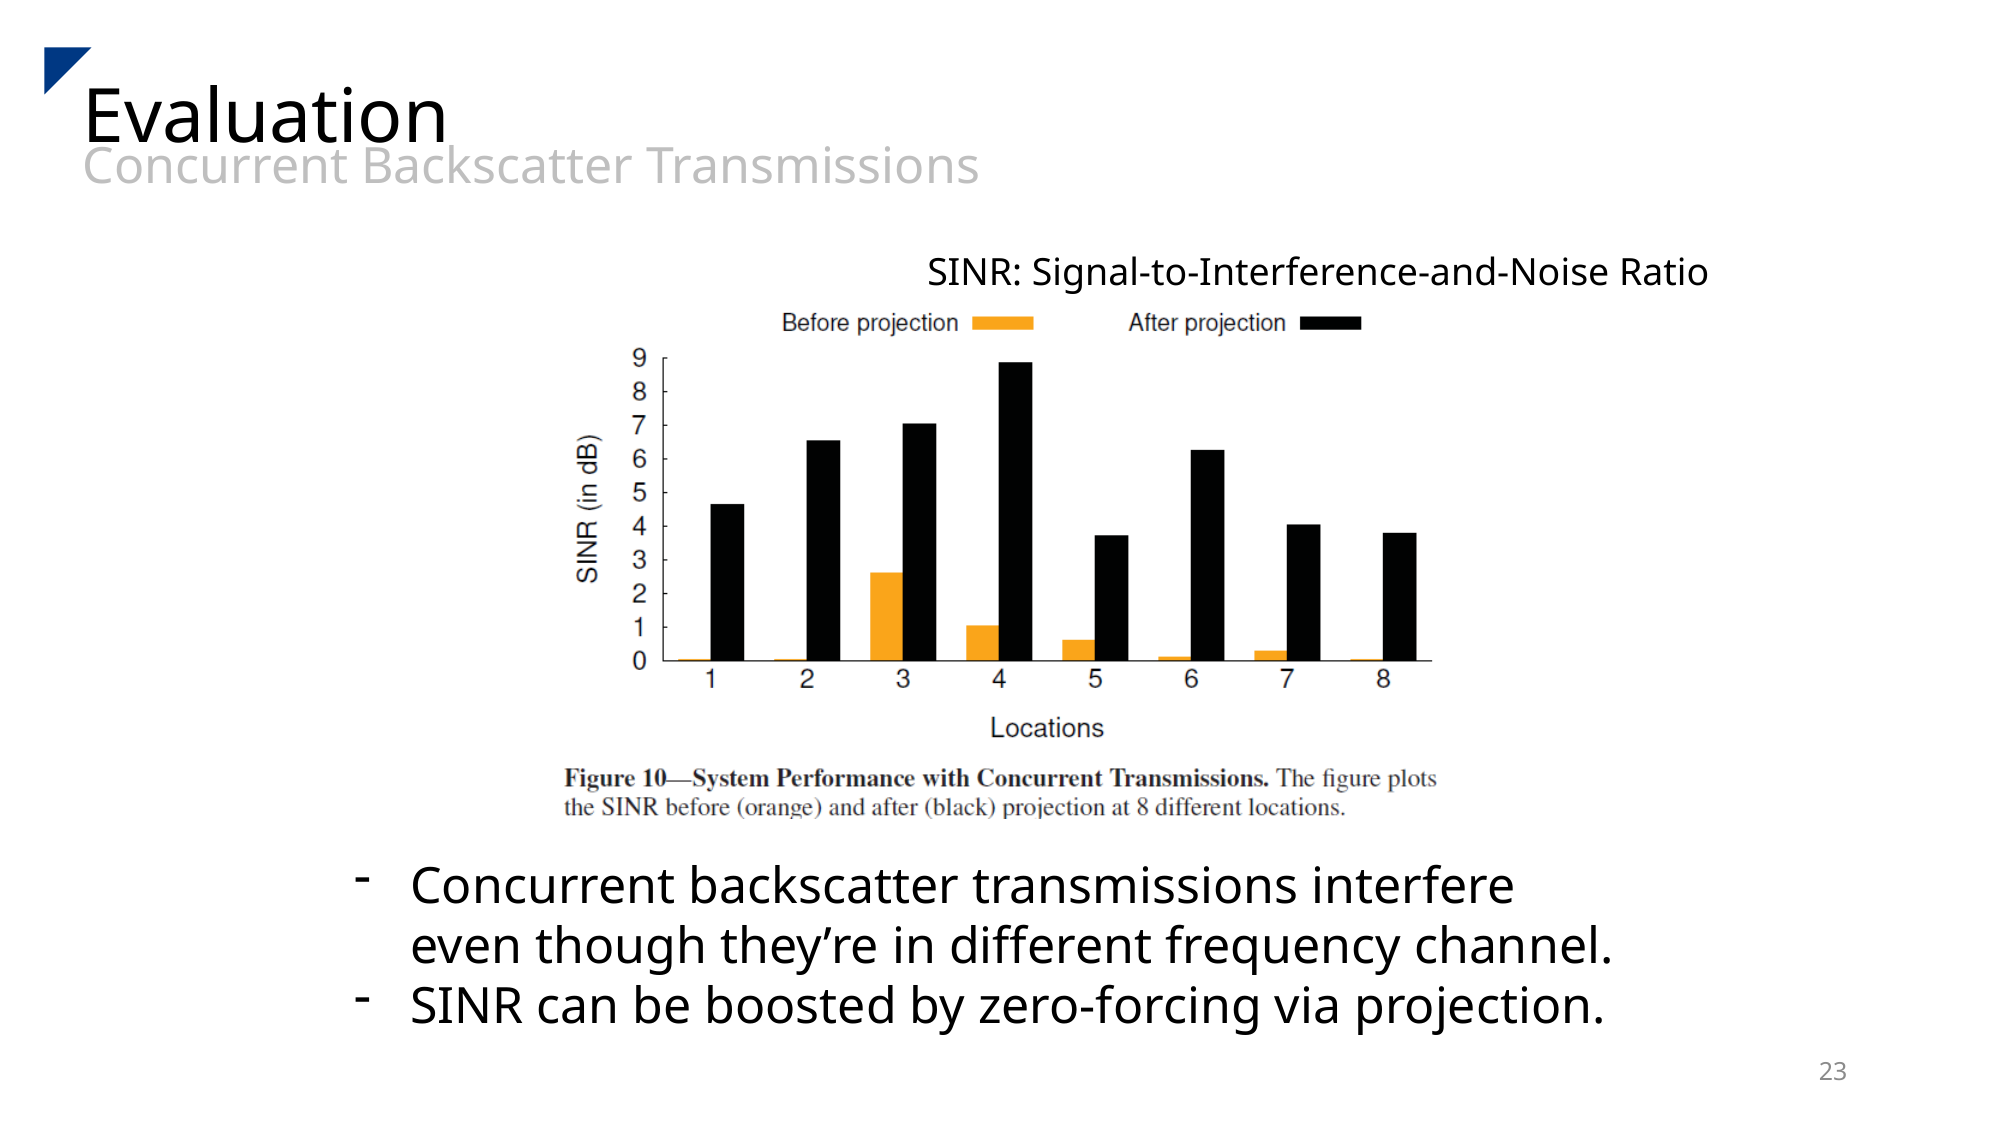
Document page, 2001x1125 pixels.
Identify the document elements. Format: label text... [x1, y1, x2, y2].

text_box Concurrent backscatter transmissions interfere even though they’re in different frequency channel. SINR can be boosted by zero-forcing via projection. [339, 845, 1661, 1041]
slide_number 23 [1412, 1042, 1863, 1103]
text_box Concurrent Backscatter Transmissions [67, 125, 1015, 201]
text_box [43, 46, 94, 97]
text_box SINR: Signal-to-Interference-and-Noise Ratio [912, 240, 1913, 301]
picture [551, 300, 1449, 819]
text_box Evaluation [67, 60, 917, 125]
